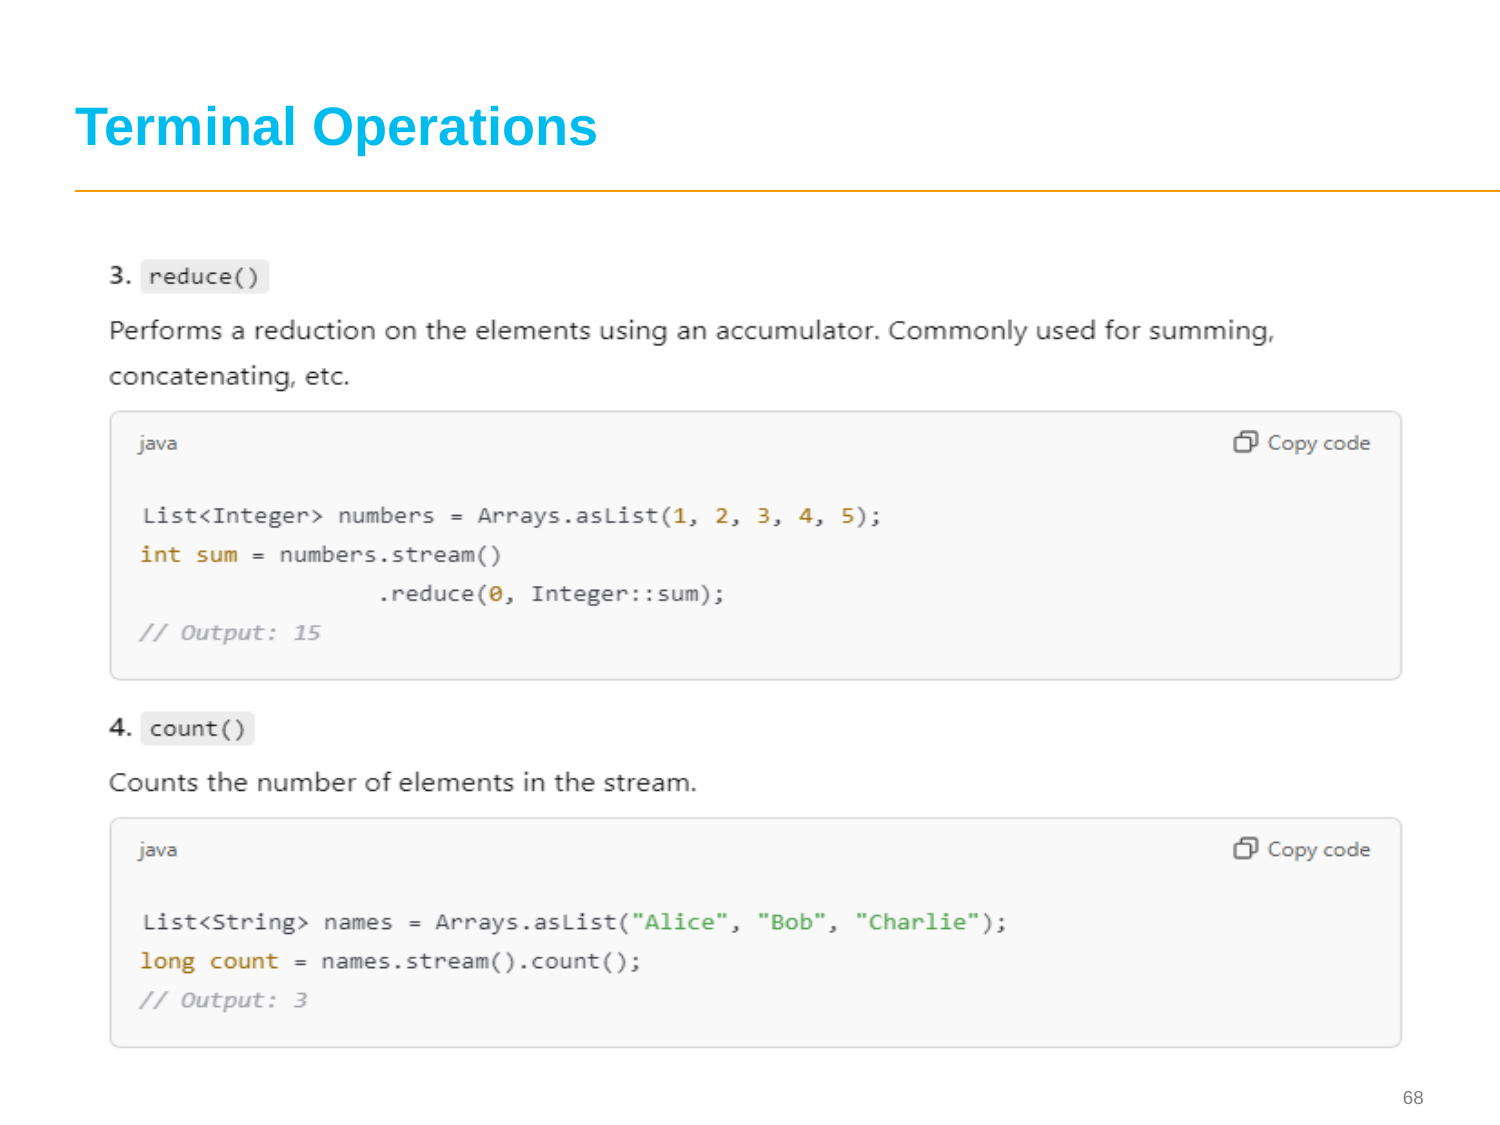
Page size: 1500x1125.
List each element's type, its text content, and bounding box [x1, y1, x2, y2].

picture [90, 237, 1437, 1063]
title Terminal Operations [75, 27, 1422, 157]
